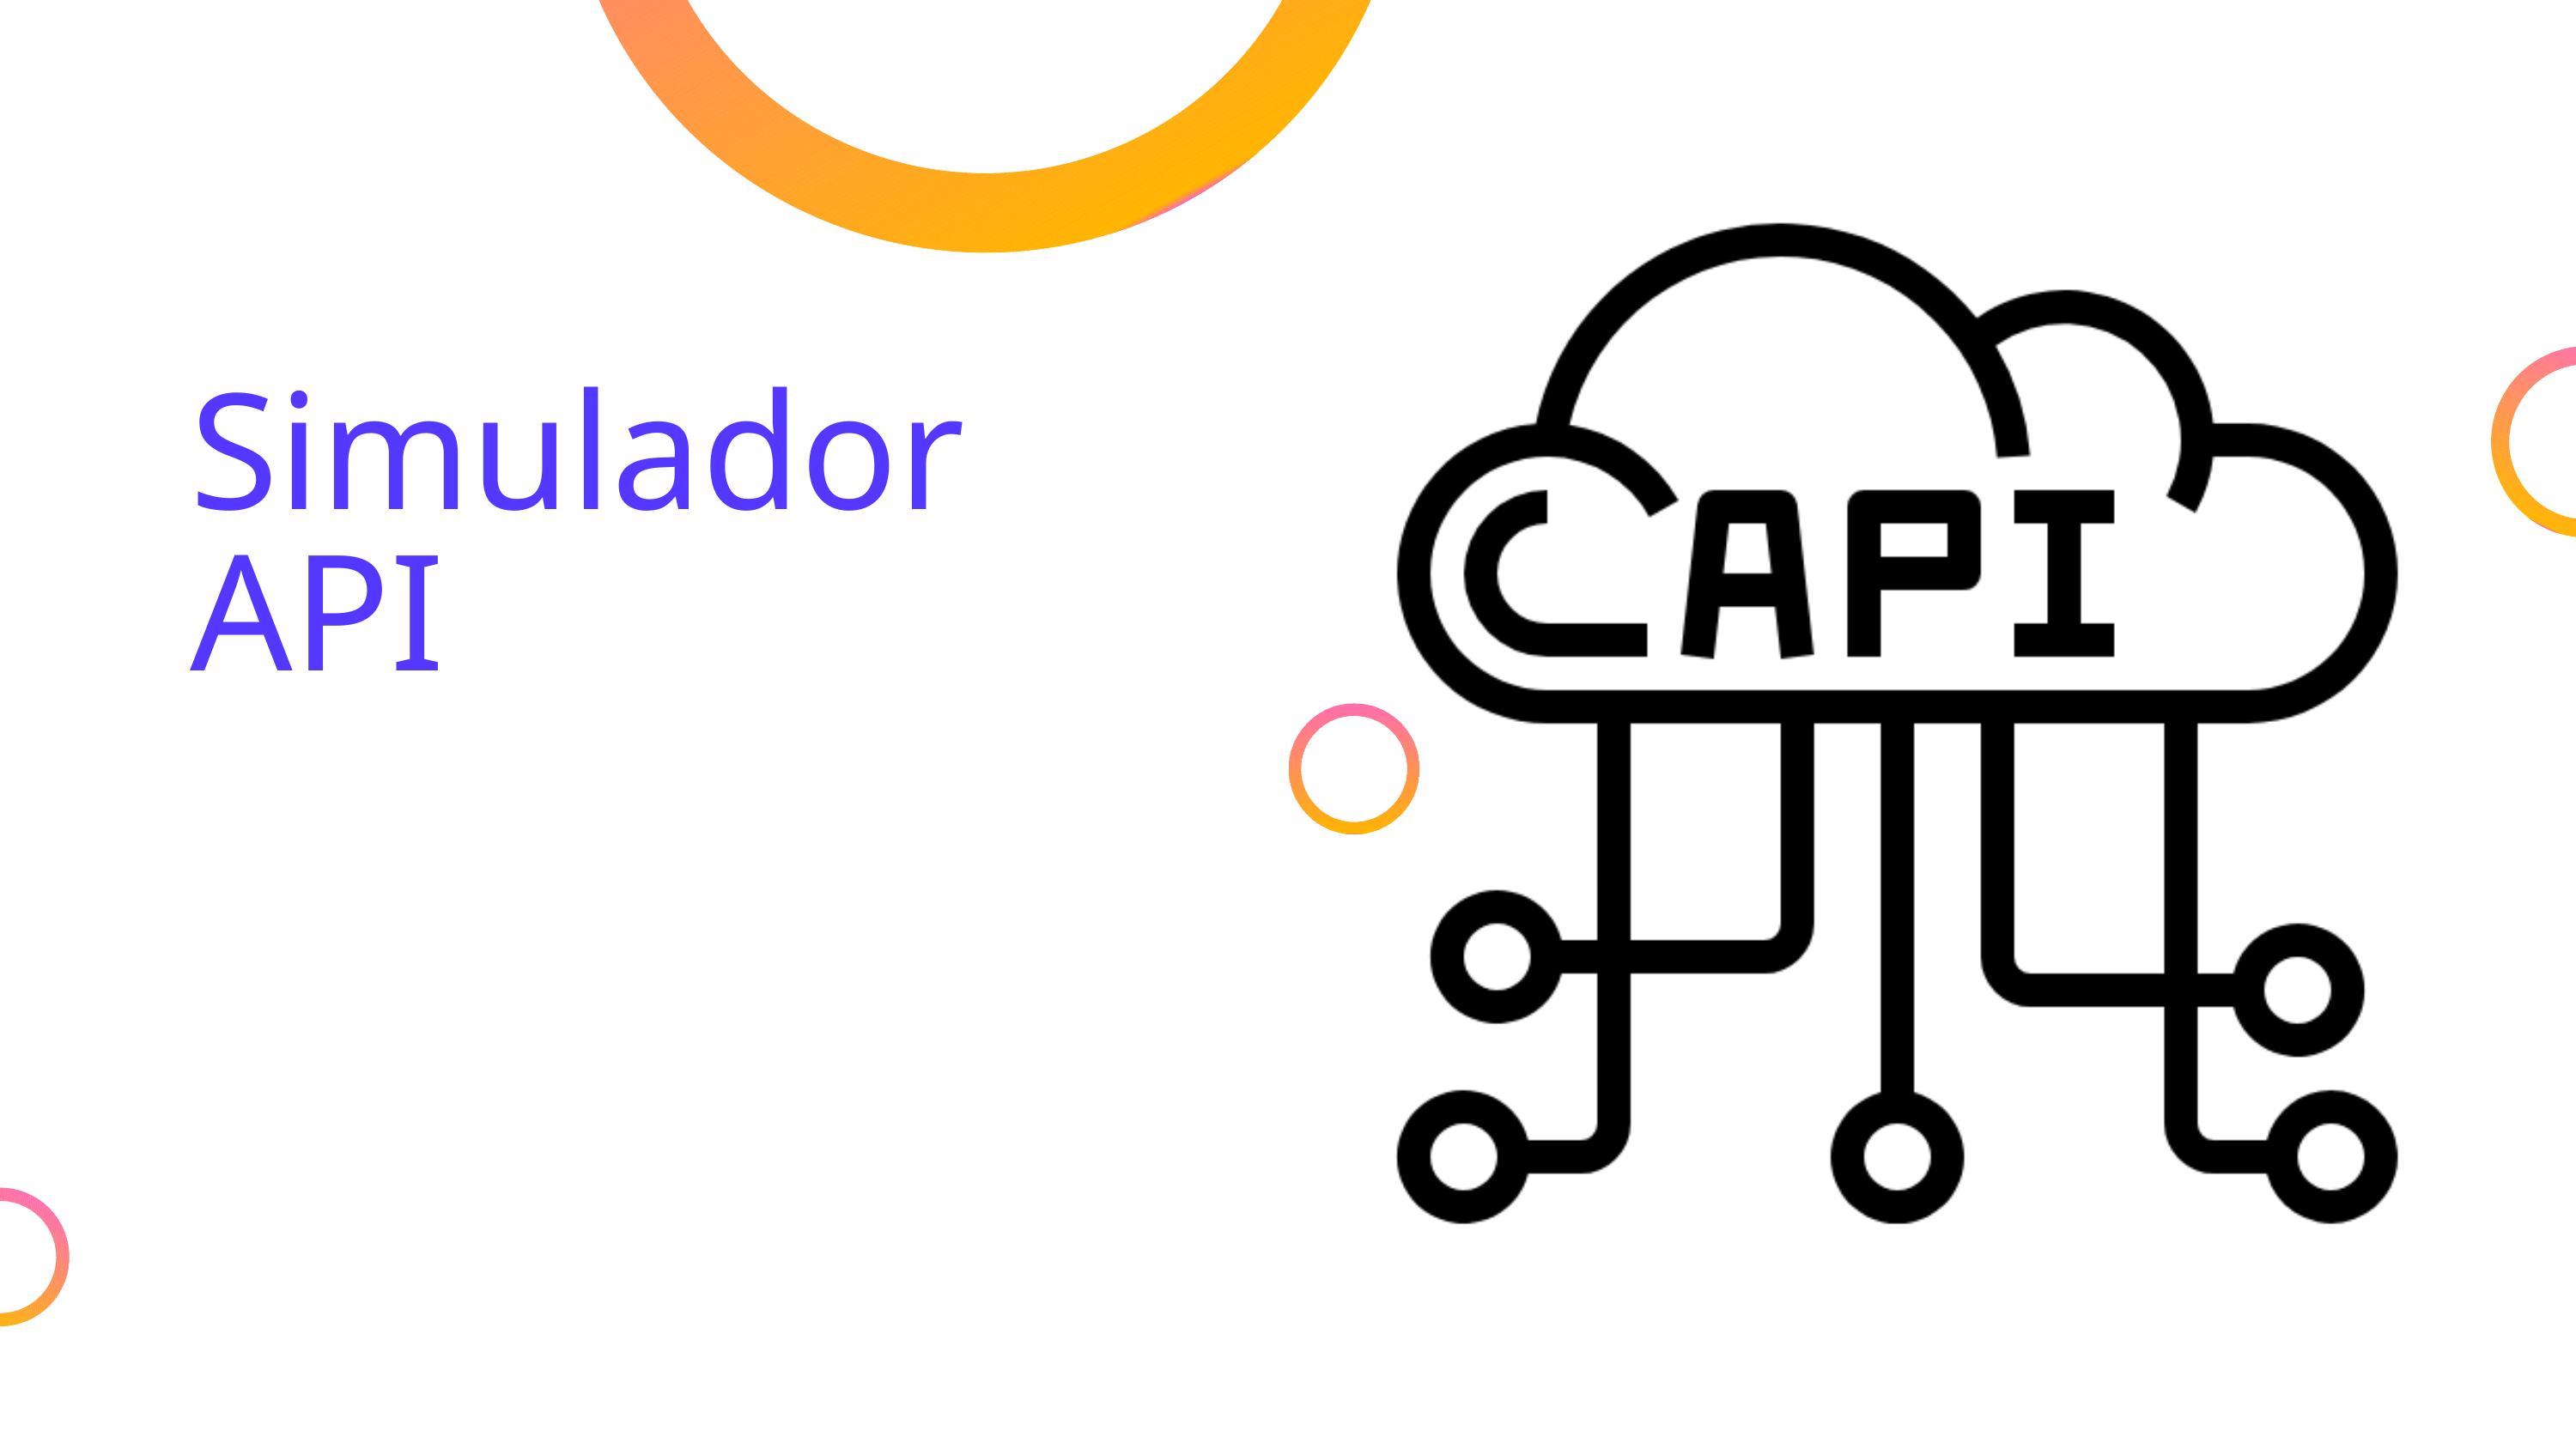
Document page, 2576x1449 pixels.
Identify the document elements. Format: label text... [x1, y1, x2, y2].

text_box Simulador API [190, 380, 1105, 703]
picture [2489, 344, 2576, 539]
picture [0, 1186, 70, 1328]
picture [559, 0, 2432, 1258]
